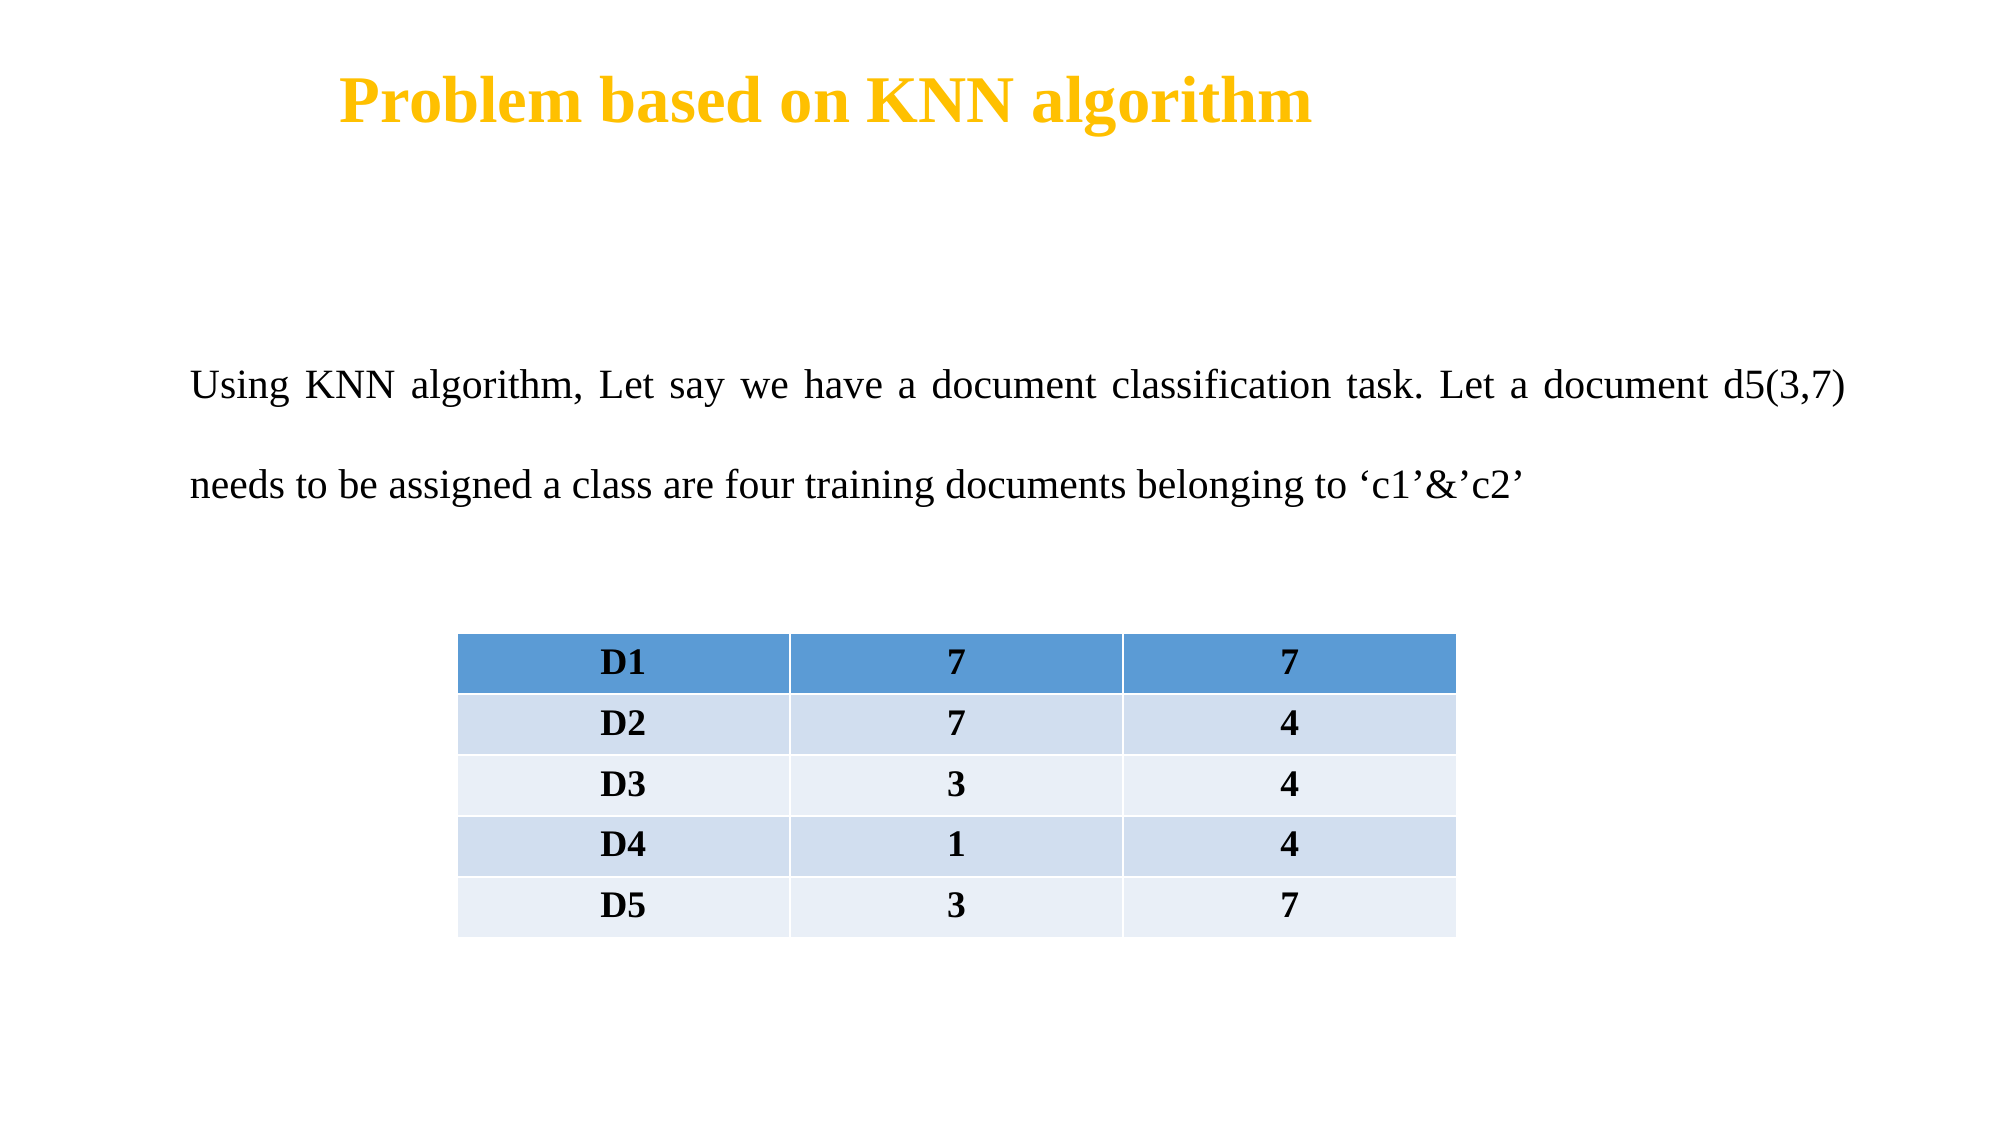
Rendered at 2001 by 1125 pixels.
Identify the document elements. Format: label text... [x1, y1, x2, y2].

table_cell D3 [458, 756, 789, 815]
table_cell D2 [458, 695, 789, 754]
table_header 7 [791, 634, 1122, 693]
table_cell 3 [791, 878, 1122, 937]
table_cell 4 [1124, 756, 1456, 815]
title Problem based on KNN algorithm [324, 7, 1675, 195]
table_cell 1 [791, 817, 1122, 876]
table_cell D5 [458, 878, 789, 937]
list Using KNN algorithm, Let say we have a document classification task. Let a document d5(3,7) needs to be assigned a class are four training documents belonging to ‘c1’&’c2’ [137, 299, 1863, 1014]
table_cell D4 [458, 817, 789, 876]
table_header 7 [1124, 634, 1456, 693]
table_cell 7 [1124, 878, 1456, 937]
table_cell 7 [791, 695, 1122, 754]
table_header D1 [458, 634, 789, 693]
table_cell 4 [1124, 695, 1456, 754]
table_cell 3 [791, 756, 1122, 815]
table_cell 4 [1124, 817, 1456, 876]
